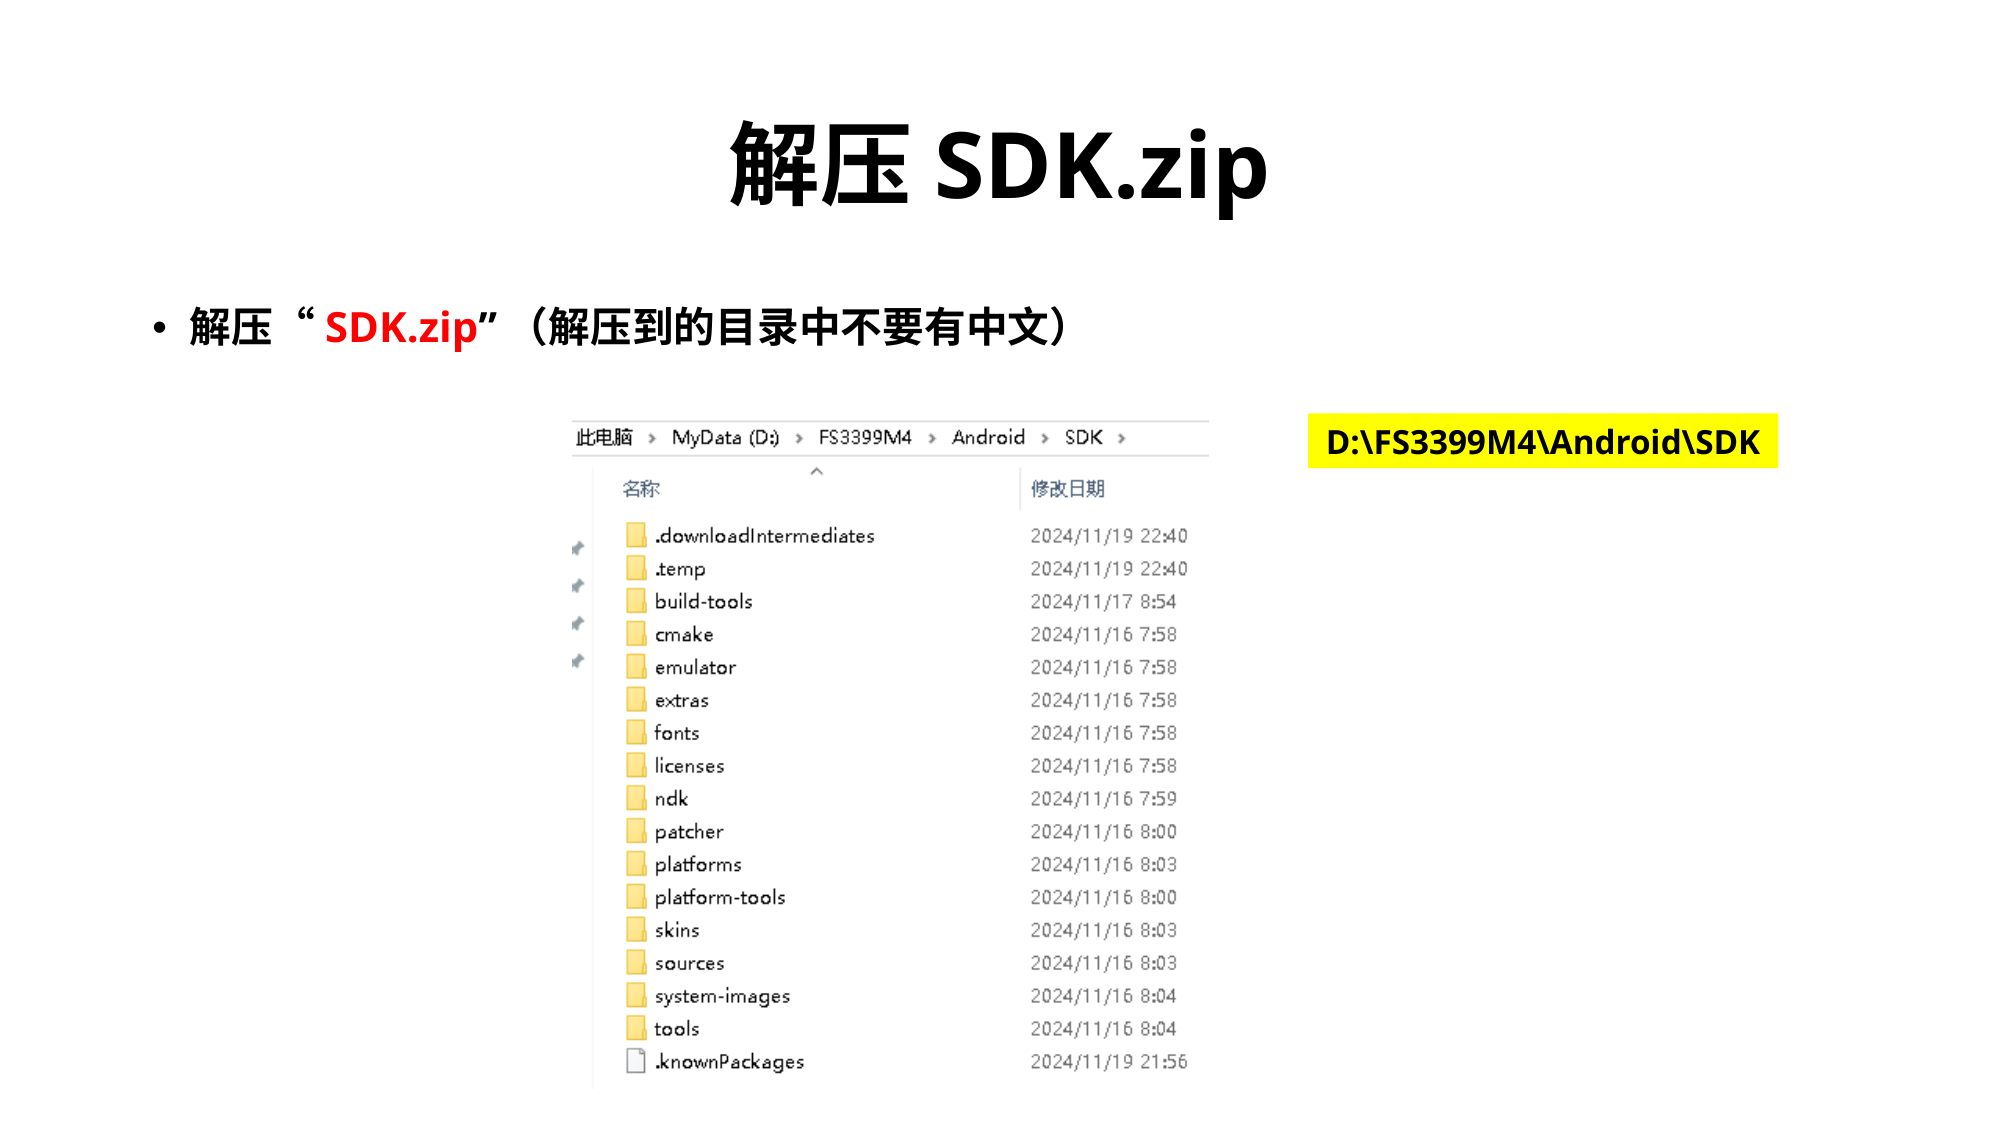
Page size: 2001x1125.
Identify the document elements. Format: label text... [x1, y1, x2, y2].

picture [572, 413, 1209, 1089]
title 解压SDK.zip [137, 59, 1863, 278]
text_box D:\FS3399M4\Android\SDK [1308, 413, 1779, 469]
list 解压“SDK.zip”（解压到的目录中不要有中文） [137, 299, 1863, 1014]
